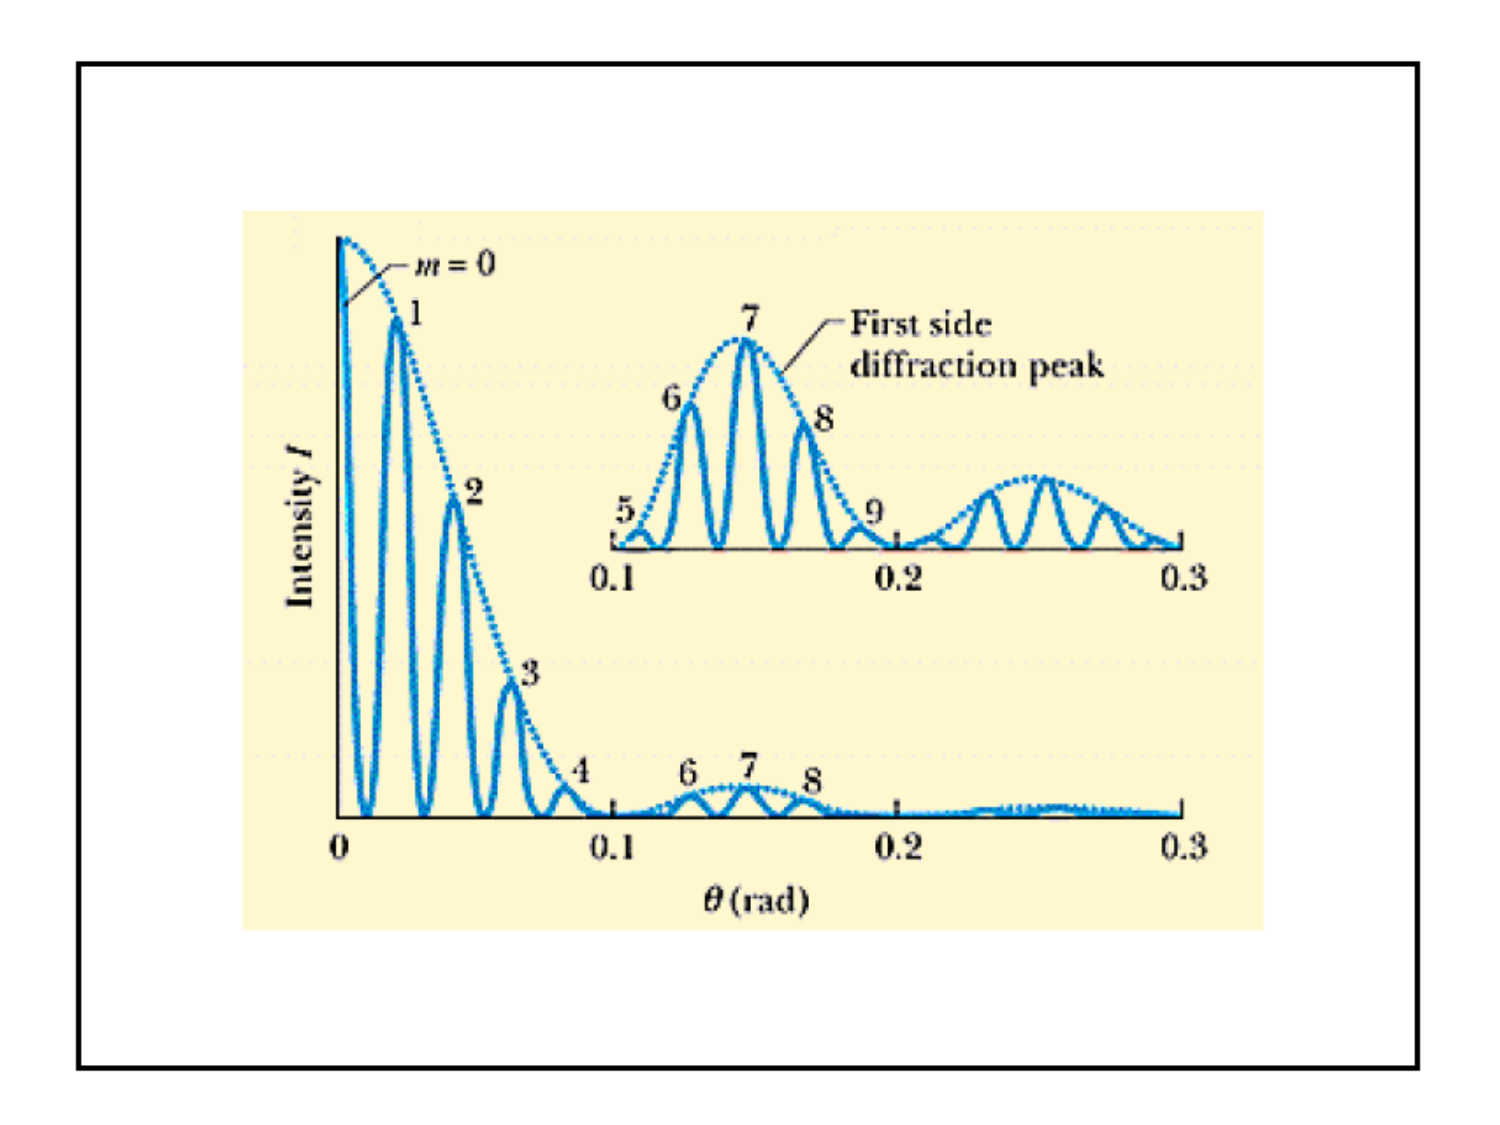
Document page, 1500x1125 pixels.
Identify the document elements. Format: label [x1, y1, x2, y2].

picture [49, 30, 1438, 1087]
